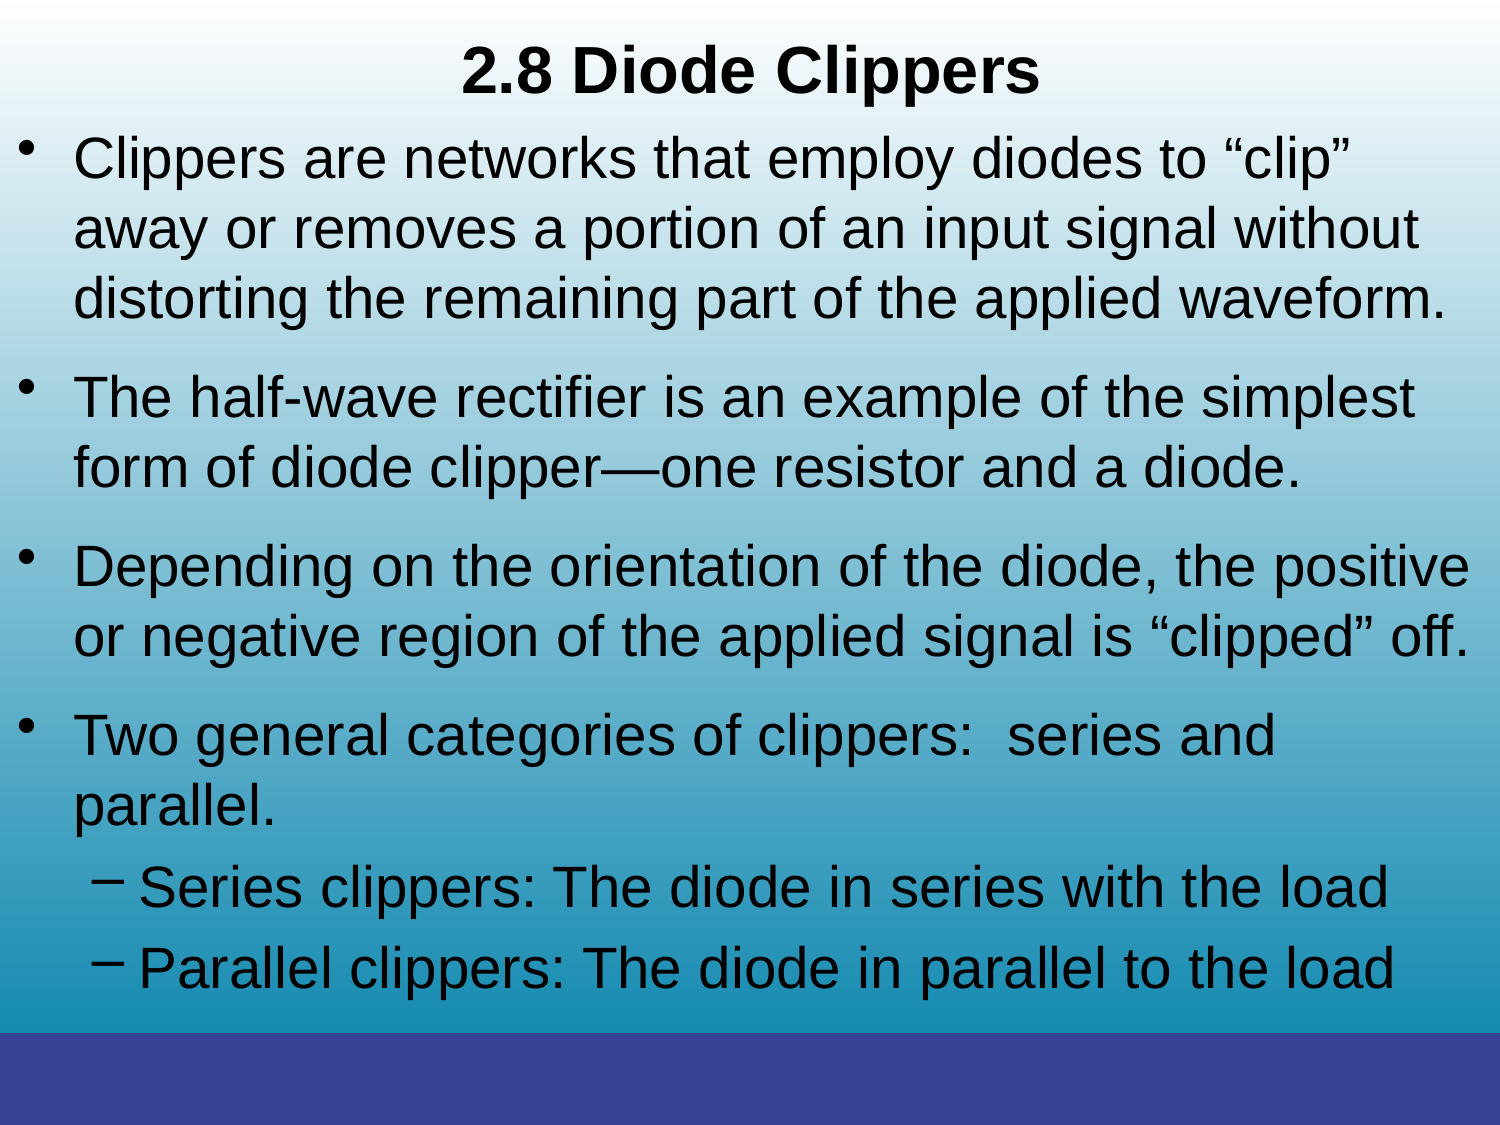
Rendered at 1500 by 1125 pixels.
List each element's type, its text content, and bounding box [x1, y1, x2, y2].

picture [0, 1033, 1500, 1125]
title 2.8 Diode Clippers [76, 7, 1427, 112]
list Clippers are networks that employ diodes to “clip” away or removes a portion of an input signal without distorting the remaining part of the applied waveform. The half-wave rectifier is an example of the simplest form of diode clipper—one resistor and a diode. Depending on the orientation of the diode, the positive or negative region of the applied signal is “clipped” off. Two general categories of clippers: series and parallel. Series clippers: The diode in series with the load Parallel clippers: The diode in parallel to the load [1, 112, 1500, 925]
